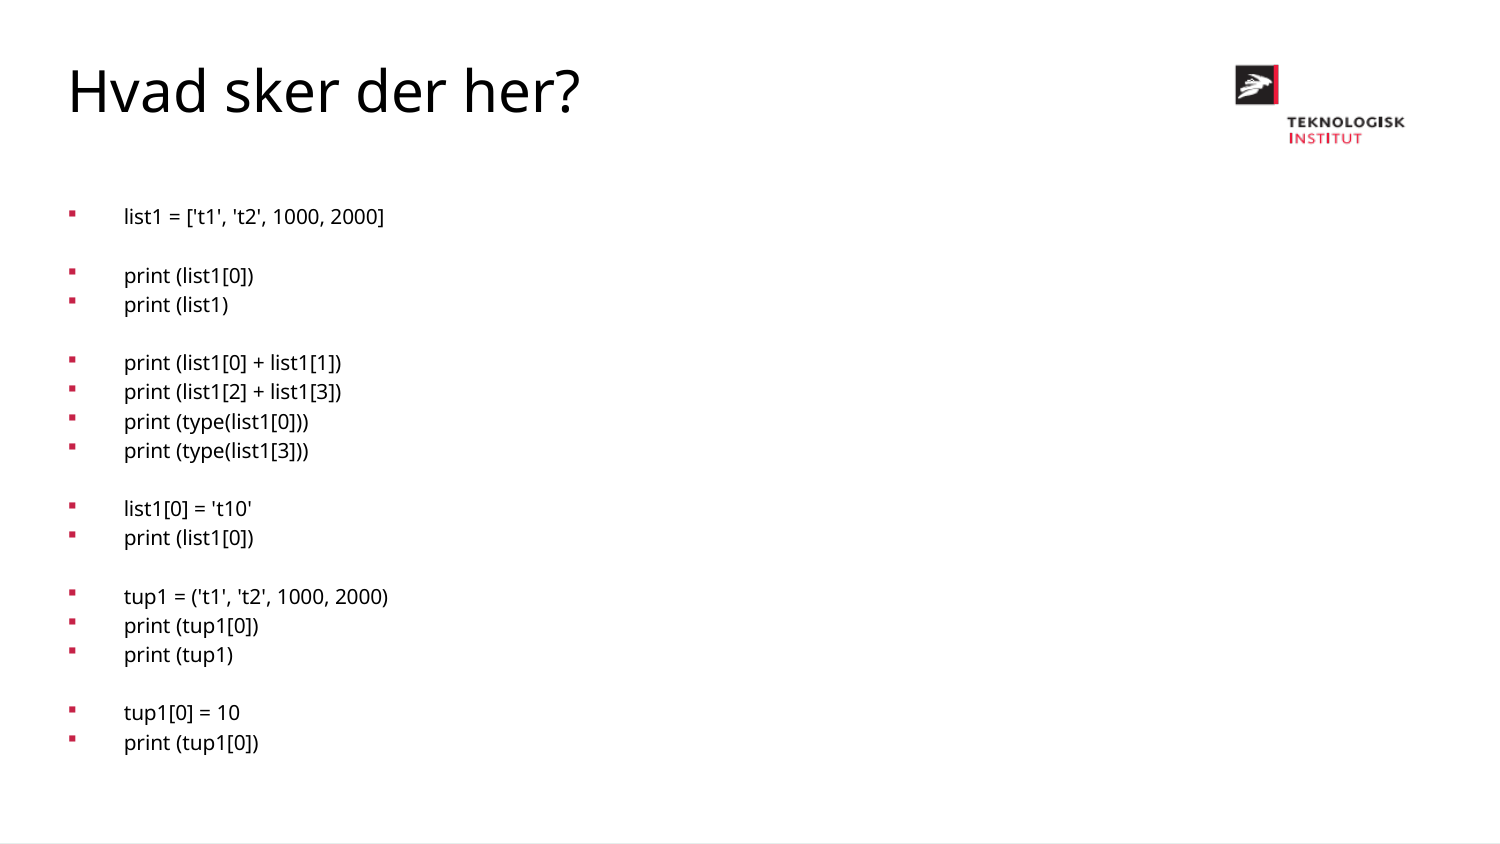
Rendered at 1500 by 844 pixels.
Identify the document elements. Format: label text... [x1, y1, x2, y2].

list list1 = ['t1', 't2', 1000, 2000] print (list1[0]) print (list1) print (list1[0] + list1[1]) print (list1[2] + list1[3]) print (type(list1[0])) print (type(list1[3])) list1[0] = 't10' print (list1[0]) tup1 = ('t1', 't2', 1000, 2000) print (tup1[0]) print (tup1) tup1[0] = 10 print (tup1[0]) [46, 183, 1447, 817]
list Hvad sker der her? [46, 33, 1204, 185]
